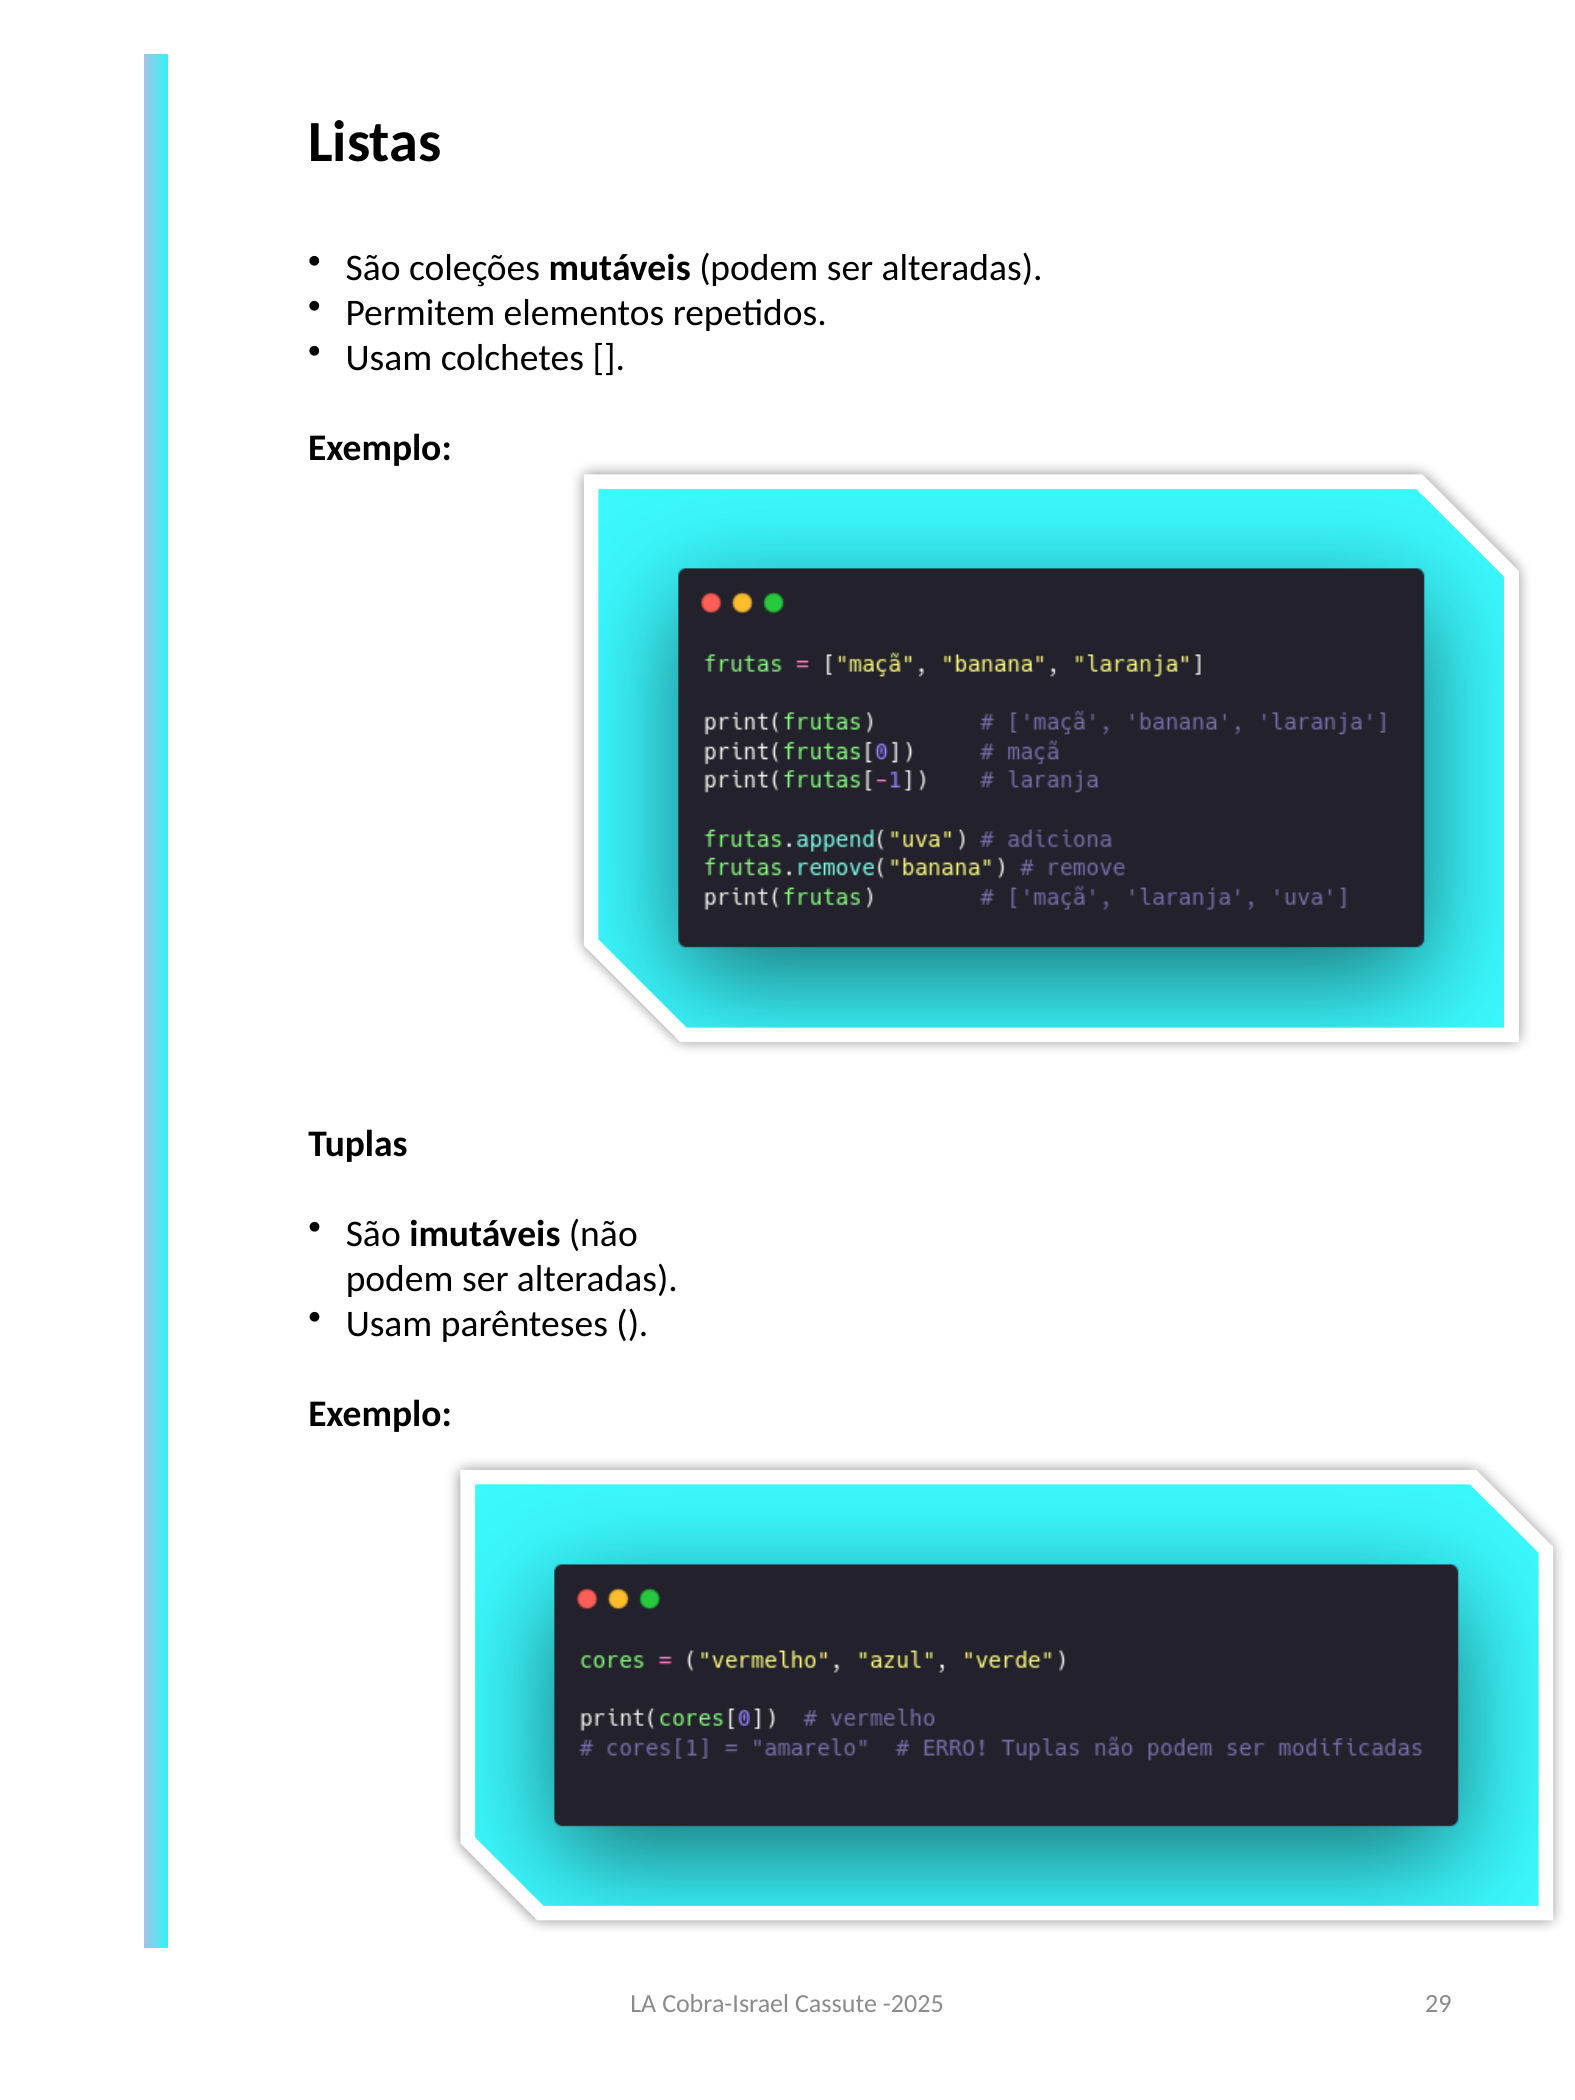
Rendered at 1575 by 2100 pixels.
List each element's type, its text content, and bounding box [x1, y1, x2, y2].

picture [467, 1477, 1546, 1914]
text_box Listas São coleções mutáveis (podem ser alteradas). Permitem elementos repetidos. Usam colchetes []. Exemplo: [293, 95, 1243, 476]
text_box Tuplas São imutáveis (não podem ser alteradas). Usam parênteses (). Exemplo: [293, 1111, 744, 1442]
picture [591, 481, 1512, 1035]
slide_number 29 [1112, 1946, 1467, 2059]
footer LA Cobra-Israel Cassute -2025 [521, 1946, 1054, 2059]
text_box [143, 54, 169, 1948]
